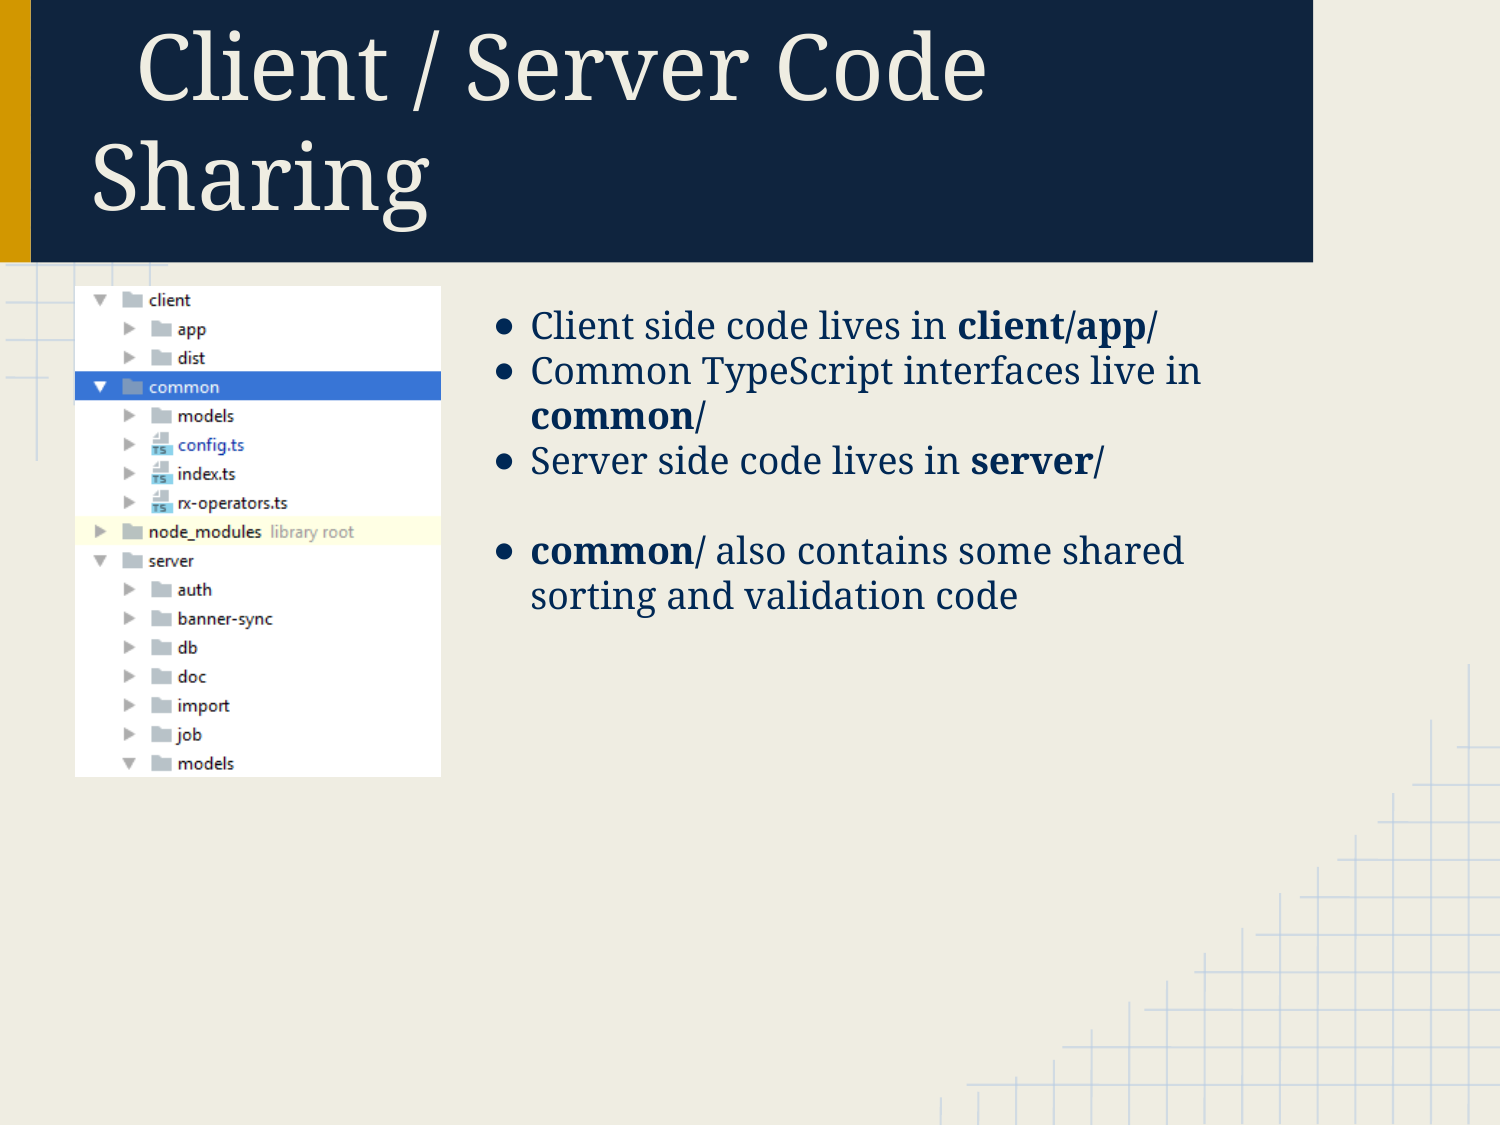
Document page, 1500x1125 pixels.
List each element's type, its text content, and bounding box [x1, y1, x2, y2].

title Client / Server Code Sharing [75, 22, 1276, 244]
list Client side code lives in client/app/ Common TypeScript interfaces live in common/ Server side code lives in server/ common/ also contains some shared sorting and validation code [440, 286, 1276, 817]
picture [74, 286, 441, 777]
